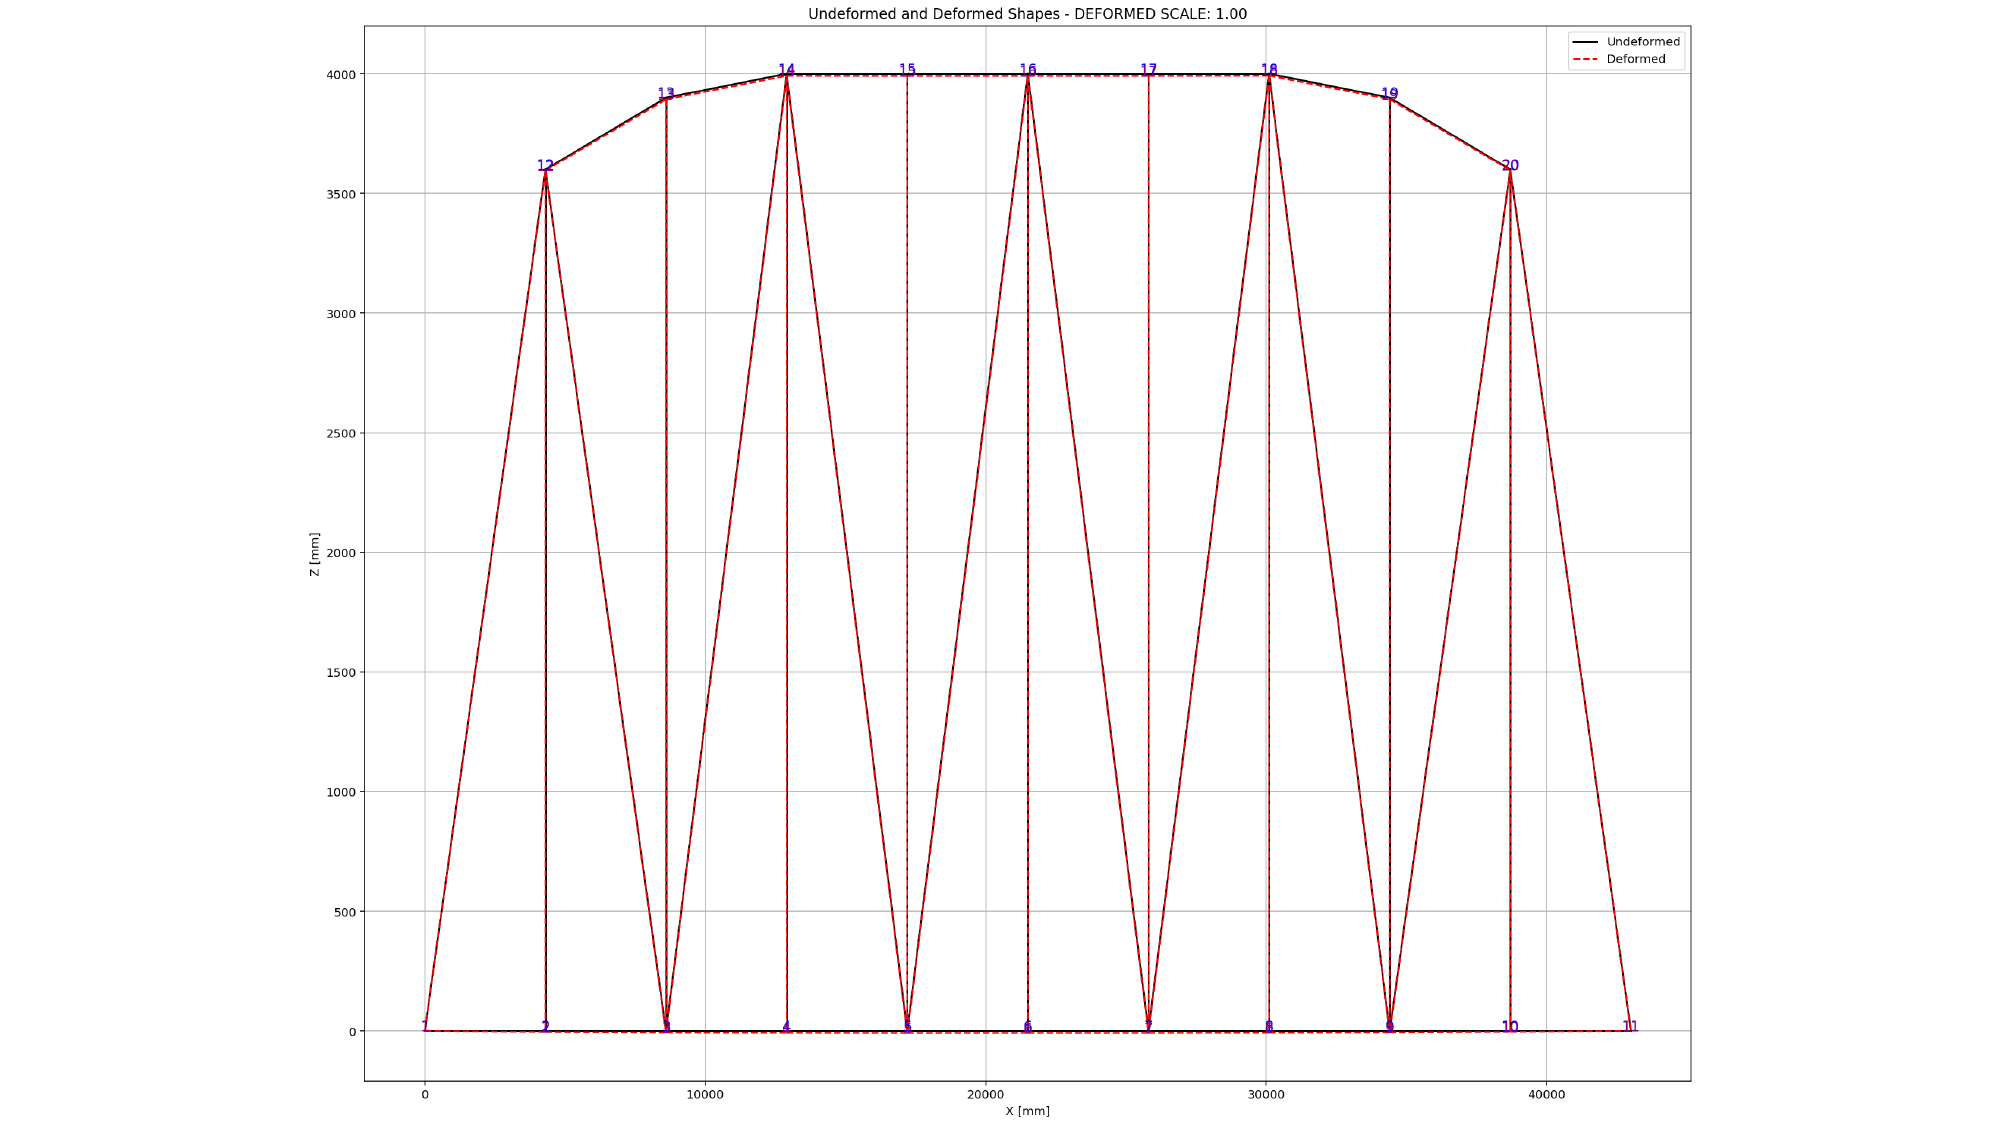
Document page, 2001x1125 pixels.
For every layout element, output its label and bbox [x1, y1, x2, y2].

picture [300, 0, 1700, 1125]
